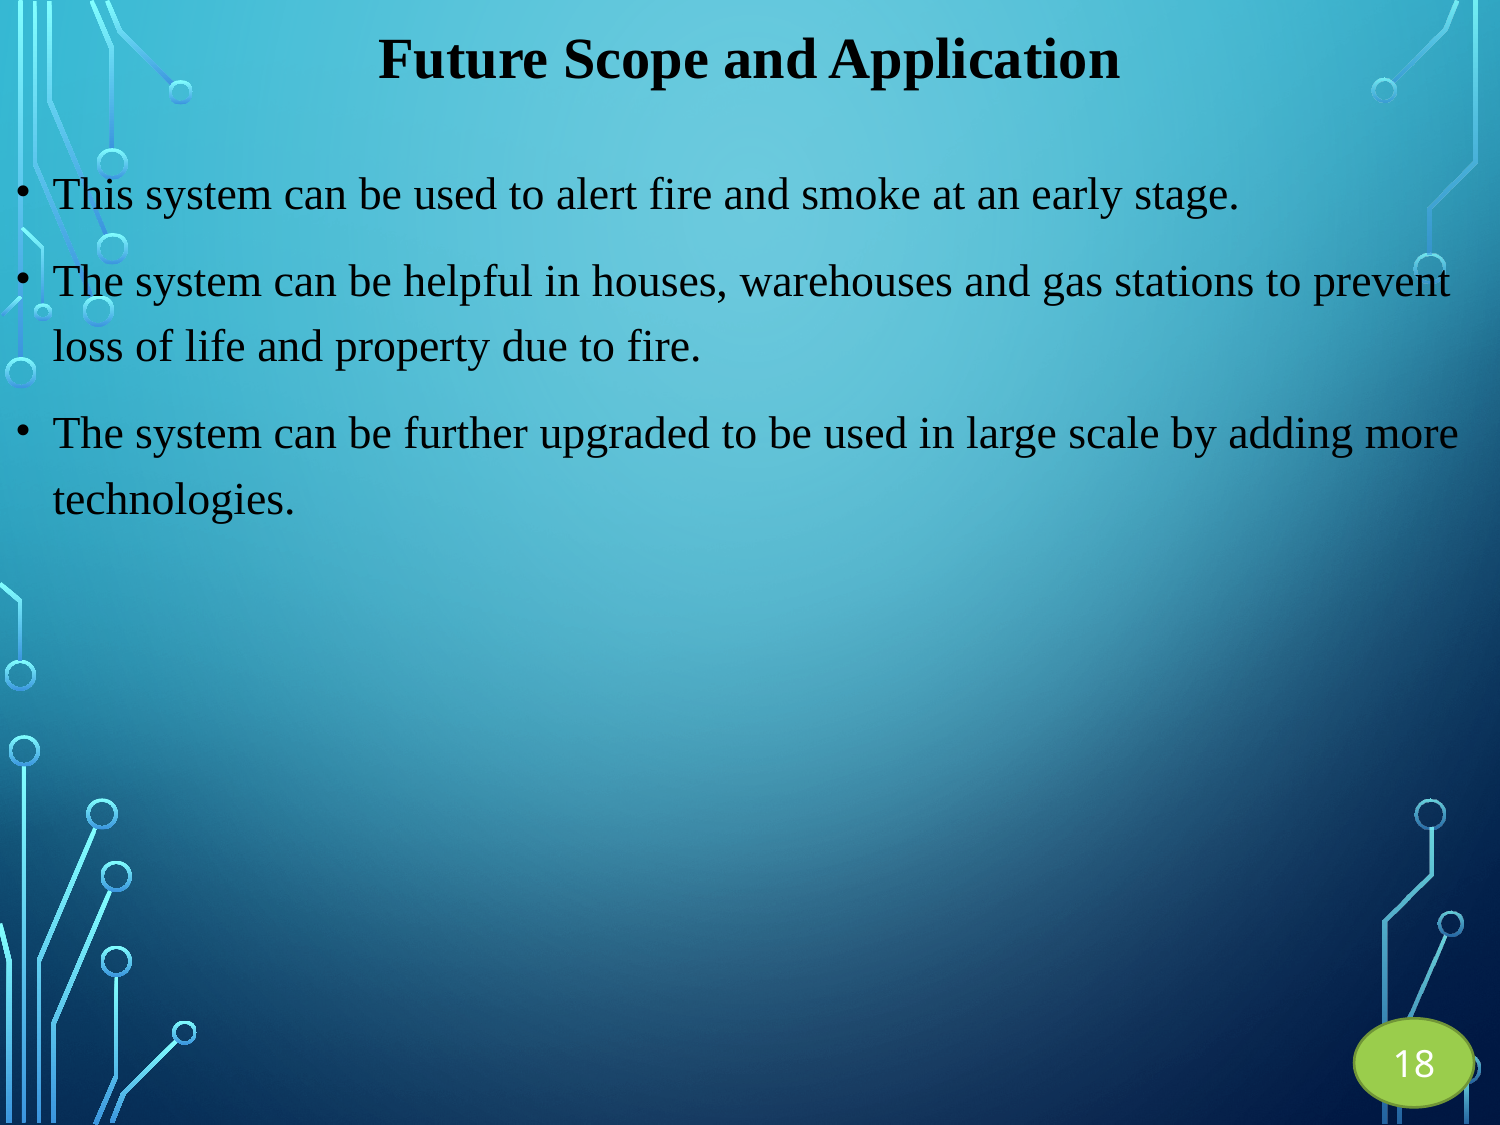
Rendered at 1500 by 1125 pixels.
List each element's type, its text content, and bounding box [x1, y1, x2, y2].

list This system can be used to alert fire and smoke at an early stage. The system can be helpful in houses, warehouses and gas stations to prevent loss of life and property due to fire. The system can be further upgraded to be used in large scale by adding more technologies. [0, 145, 1500, 1125]
text_box 18 [1354, 1018, 1475, 1108]
title Future Scope and Application [0, 0, 1500, 145]
